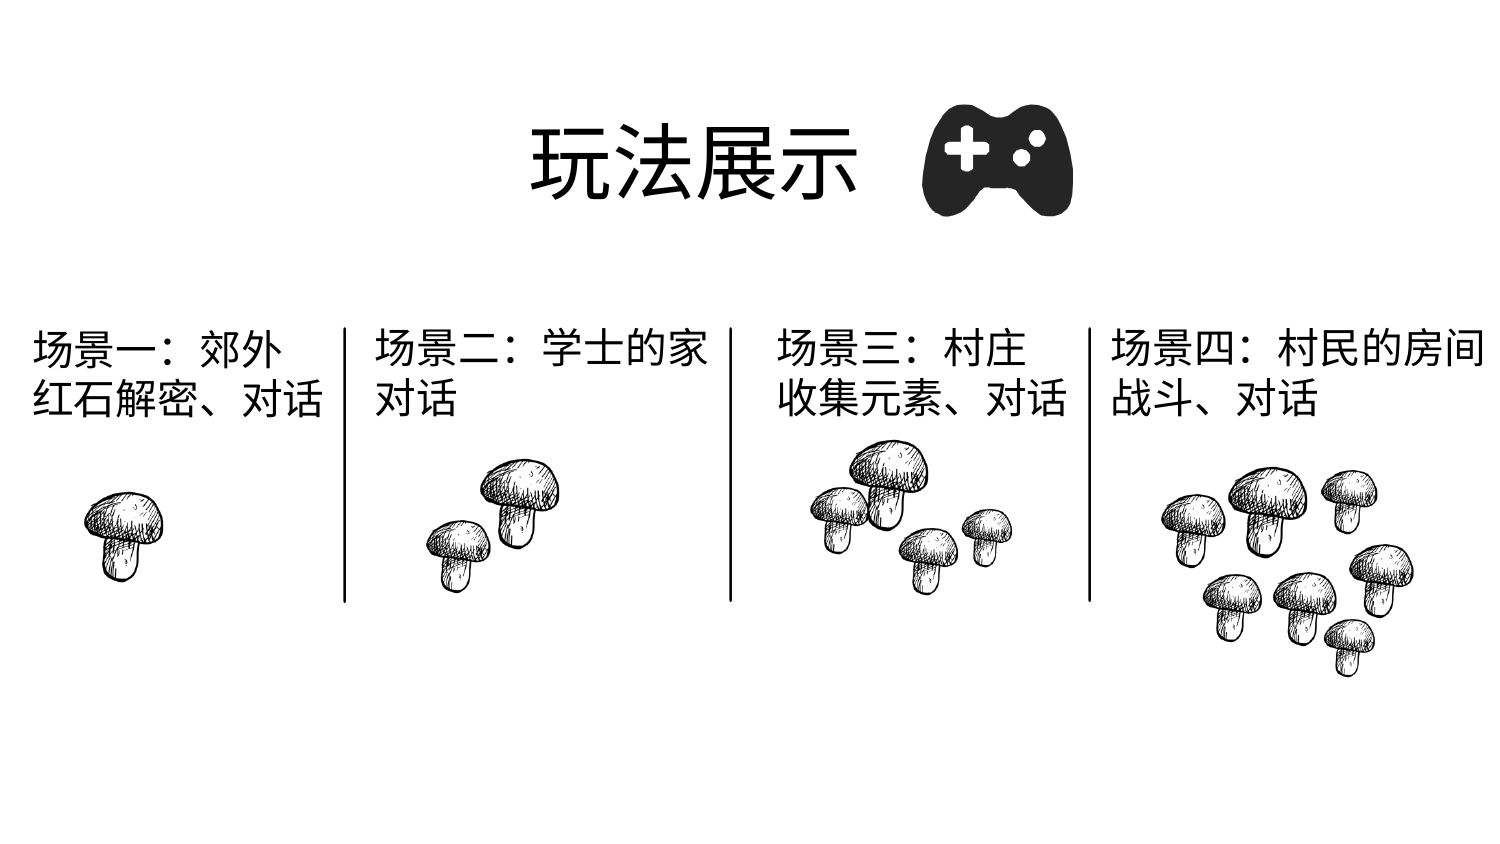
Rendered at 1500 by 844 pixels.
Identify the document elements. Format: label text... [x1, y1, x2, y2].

picture [951, 328, 1228, 601]
text_box 场景一：郊外 红石解密、对话 [17, 315, 340, 431]
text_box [1140, 447, 1434, 690]
picture [592, 328, 868, 601]
picture [207, 328, 483, 602]
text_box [405, 438, 585, 610]
text_box 场景二：学士的家 对话 [359, 314, 724, 430]
text_box 玩法展示 [514, 102, 877, 218]
picture [58, 471, 189, 603]
picture [922, 85, 1074, 236]
text_box 场景三：村庄 收集元素、对话 [761, 314, 1084, 419]
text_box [790, 420, 1029, 610]
text_box 场景四：村民的房间 战斗、对话 [1095, 314, 1500, 430]
